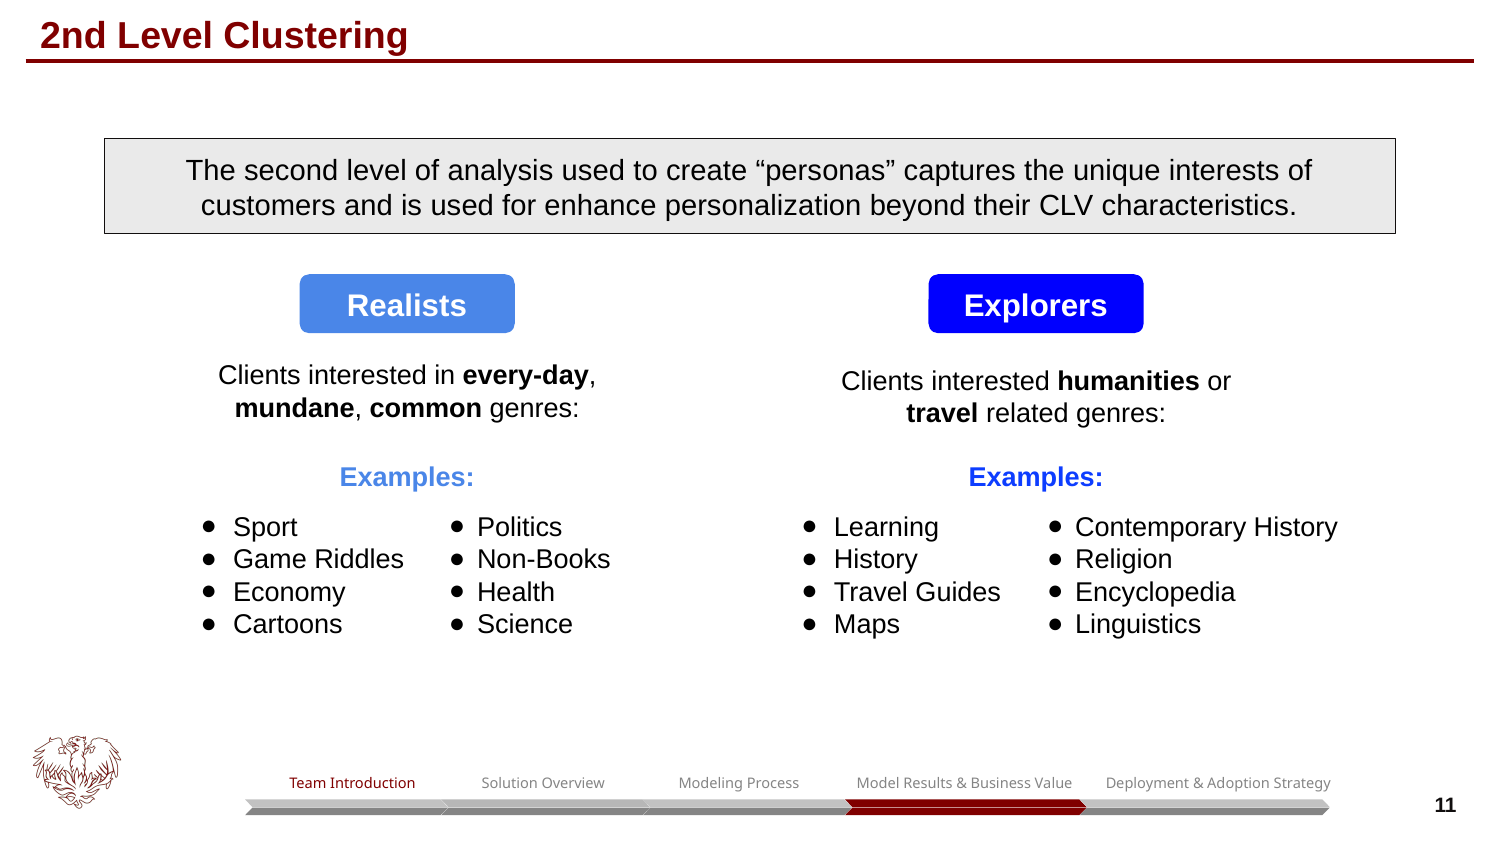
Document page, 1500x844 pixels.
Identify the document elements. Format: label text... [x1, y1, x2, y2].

text_box Examples: [892, 444, 1180, 507]
text_box Examples: [264, 444, 551, 507]
text_box Explorers [928, 274, 1144, 334]
text_box The second level of analysis used to create “personas” captures the unique interests of customers and is used for enhance personalization beyond their CLV characteristics. [104, 138, 1396, 234]
text_box Contemporary History Religion Encyclopedia Linguistics [1032, 493, 1388, 643]
text_box Clients interested humanities or travel related genres: [803, 348, 1270, 439]
text_box Learning History Travel Guides Maps [781, 493, 1025, 643]
text_box Sport Game Riddles Economy Cartoons [180, 493, 424, 643]
picture [27, 728, 126, 816]
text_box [244, 755, 1359, 844]
slide_number ‹#› [1387, 782, 1472, 828]
text_box Realists [299, 274, 515, 334]
title 2nd Level Clustering [25, 0, 1475, 64]
text_box Clients interested in every-day, mundane, common genres: [150, 342, 664, 445]
text_box Politics Non-Books Health Science [433, 494, 628, 654]
